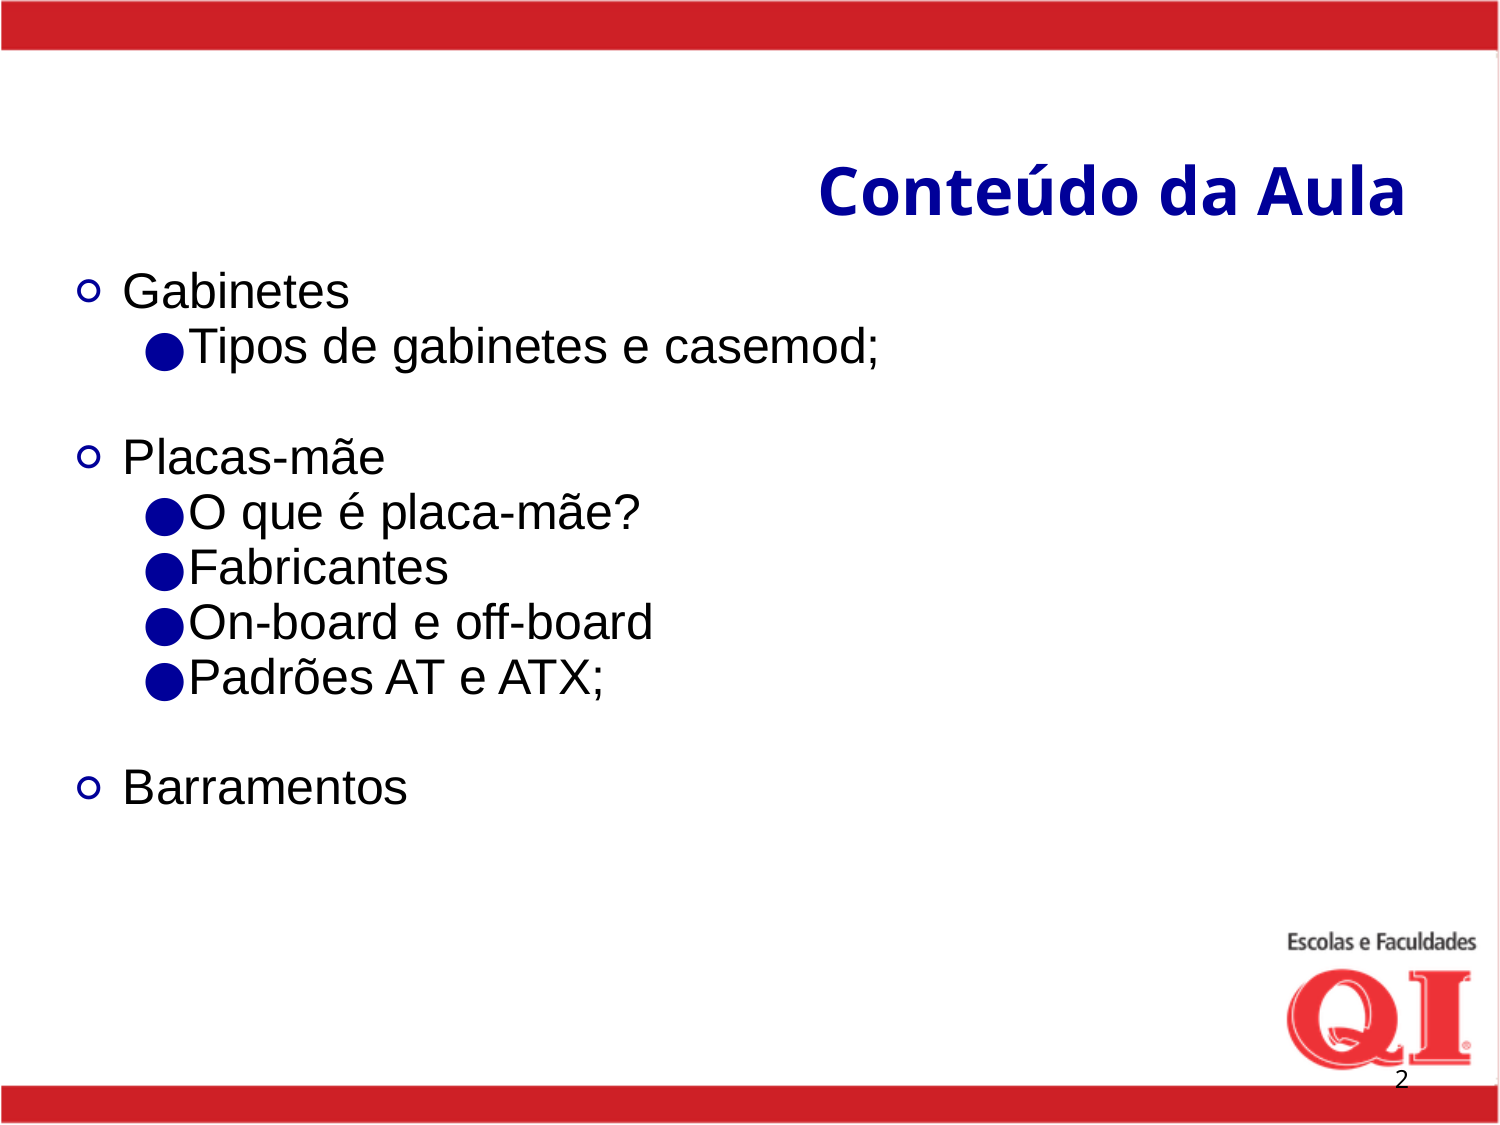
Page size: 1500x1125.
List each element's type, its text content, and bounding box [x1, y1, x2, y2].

picture [0, 0, 1500, 1125]
slide_number ‹#› [1074, 1030, 1424, 1106]
list Gabinetes Tipos de gabinetes e casemod; Placas-mãe O que é placa-mãe? Fabricantes On-board e off-board Padrões AT e ATX; Barramentos [53, 267, 1424, 1028]
title Conteúdo da Aula [224, 48, 1424, 236]
